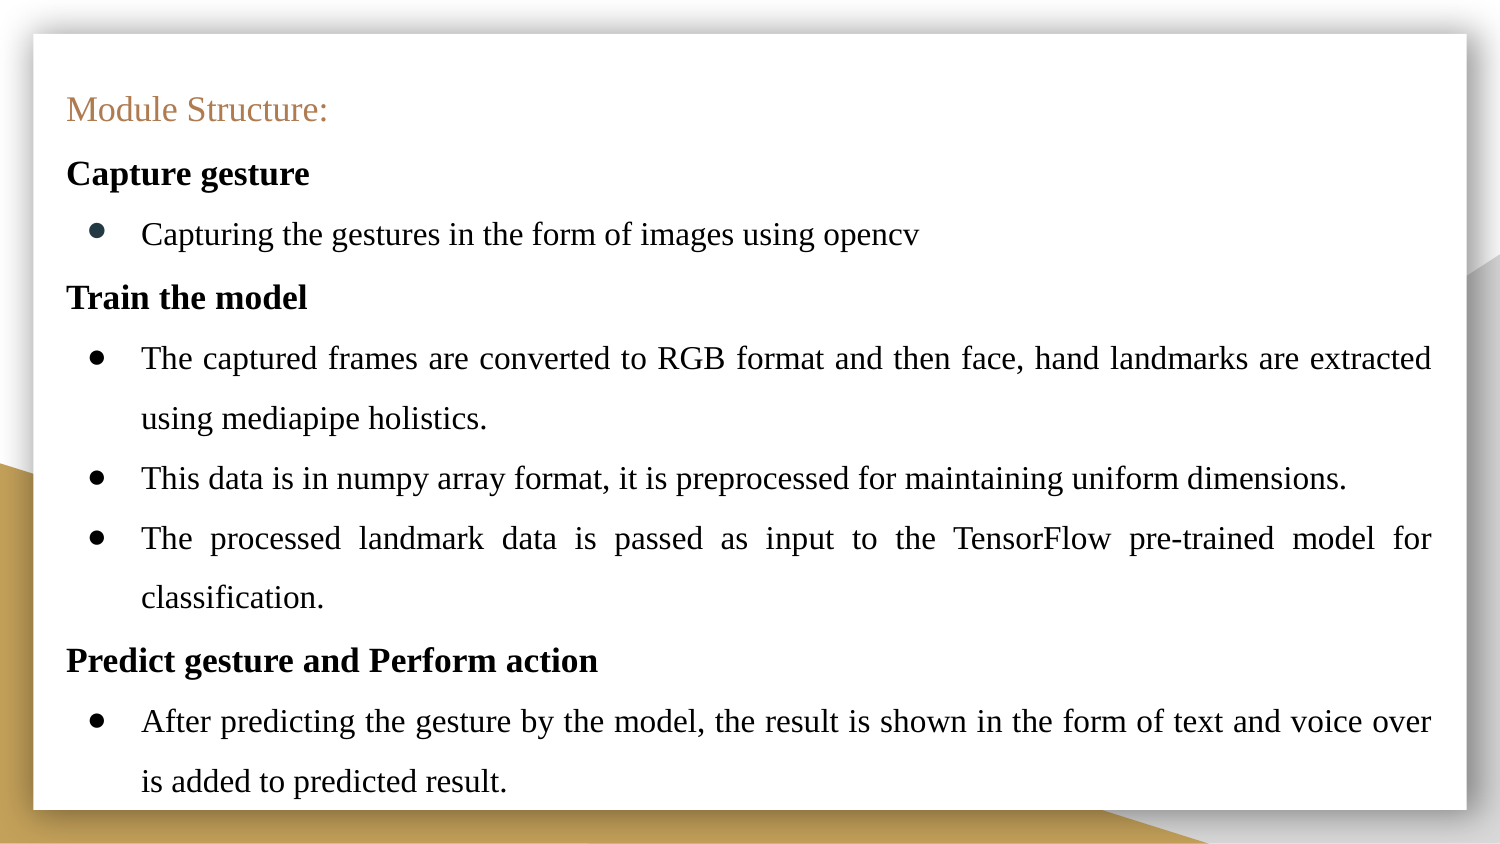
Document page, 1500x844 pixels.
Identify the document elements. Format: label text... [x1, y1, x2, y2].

title Module Structure: [51, 48, 1304, 113]
text_box Capture gesture Capturing the gestures in the form of images using opencv Train the model The captured frames are converted to RGB format and then face, hand landmarks are extracted using mediapipe holistics. This data is in numpy array format, it is preprocessed for maintaining uniform dimensions. The processed landmark data is passed as input to the TensorFlow pre-trained model for classification. Predict gesture and Perform action After predicting the gesture by the model, the result is shown in the form of text and voice over is added to predicted result. [50, 113, 1449, 815]
